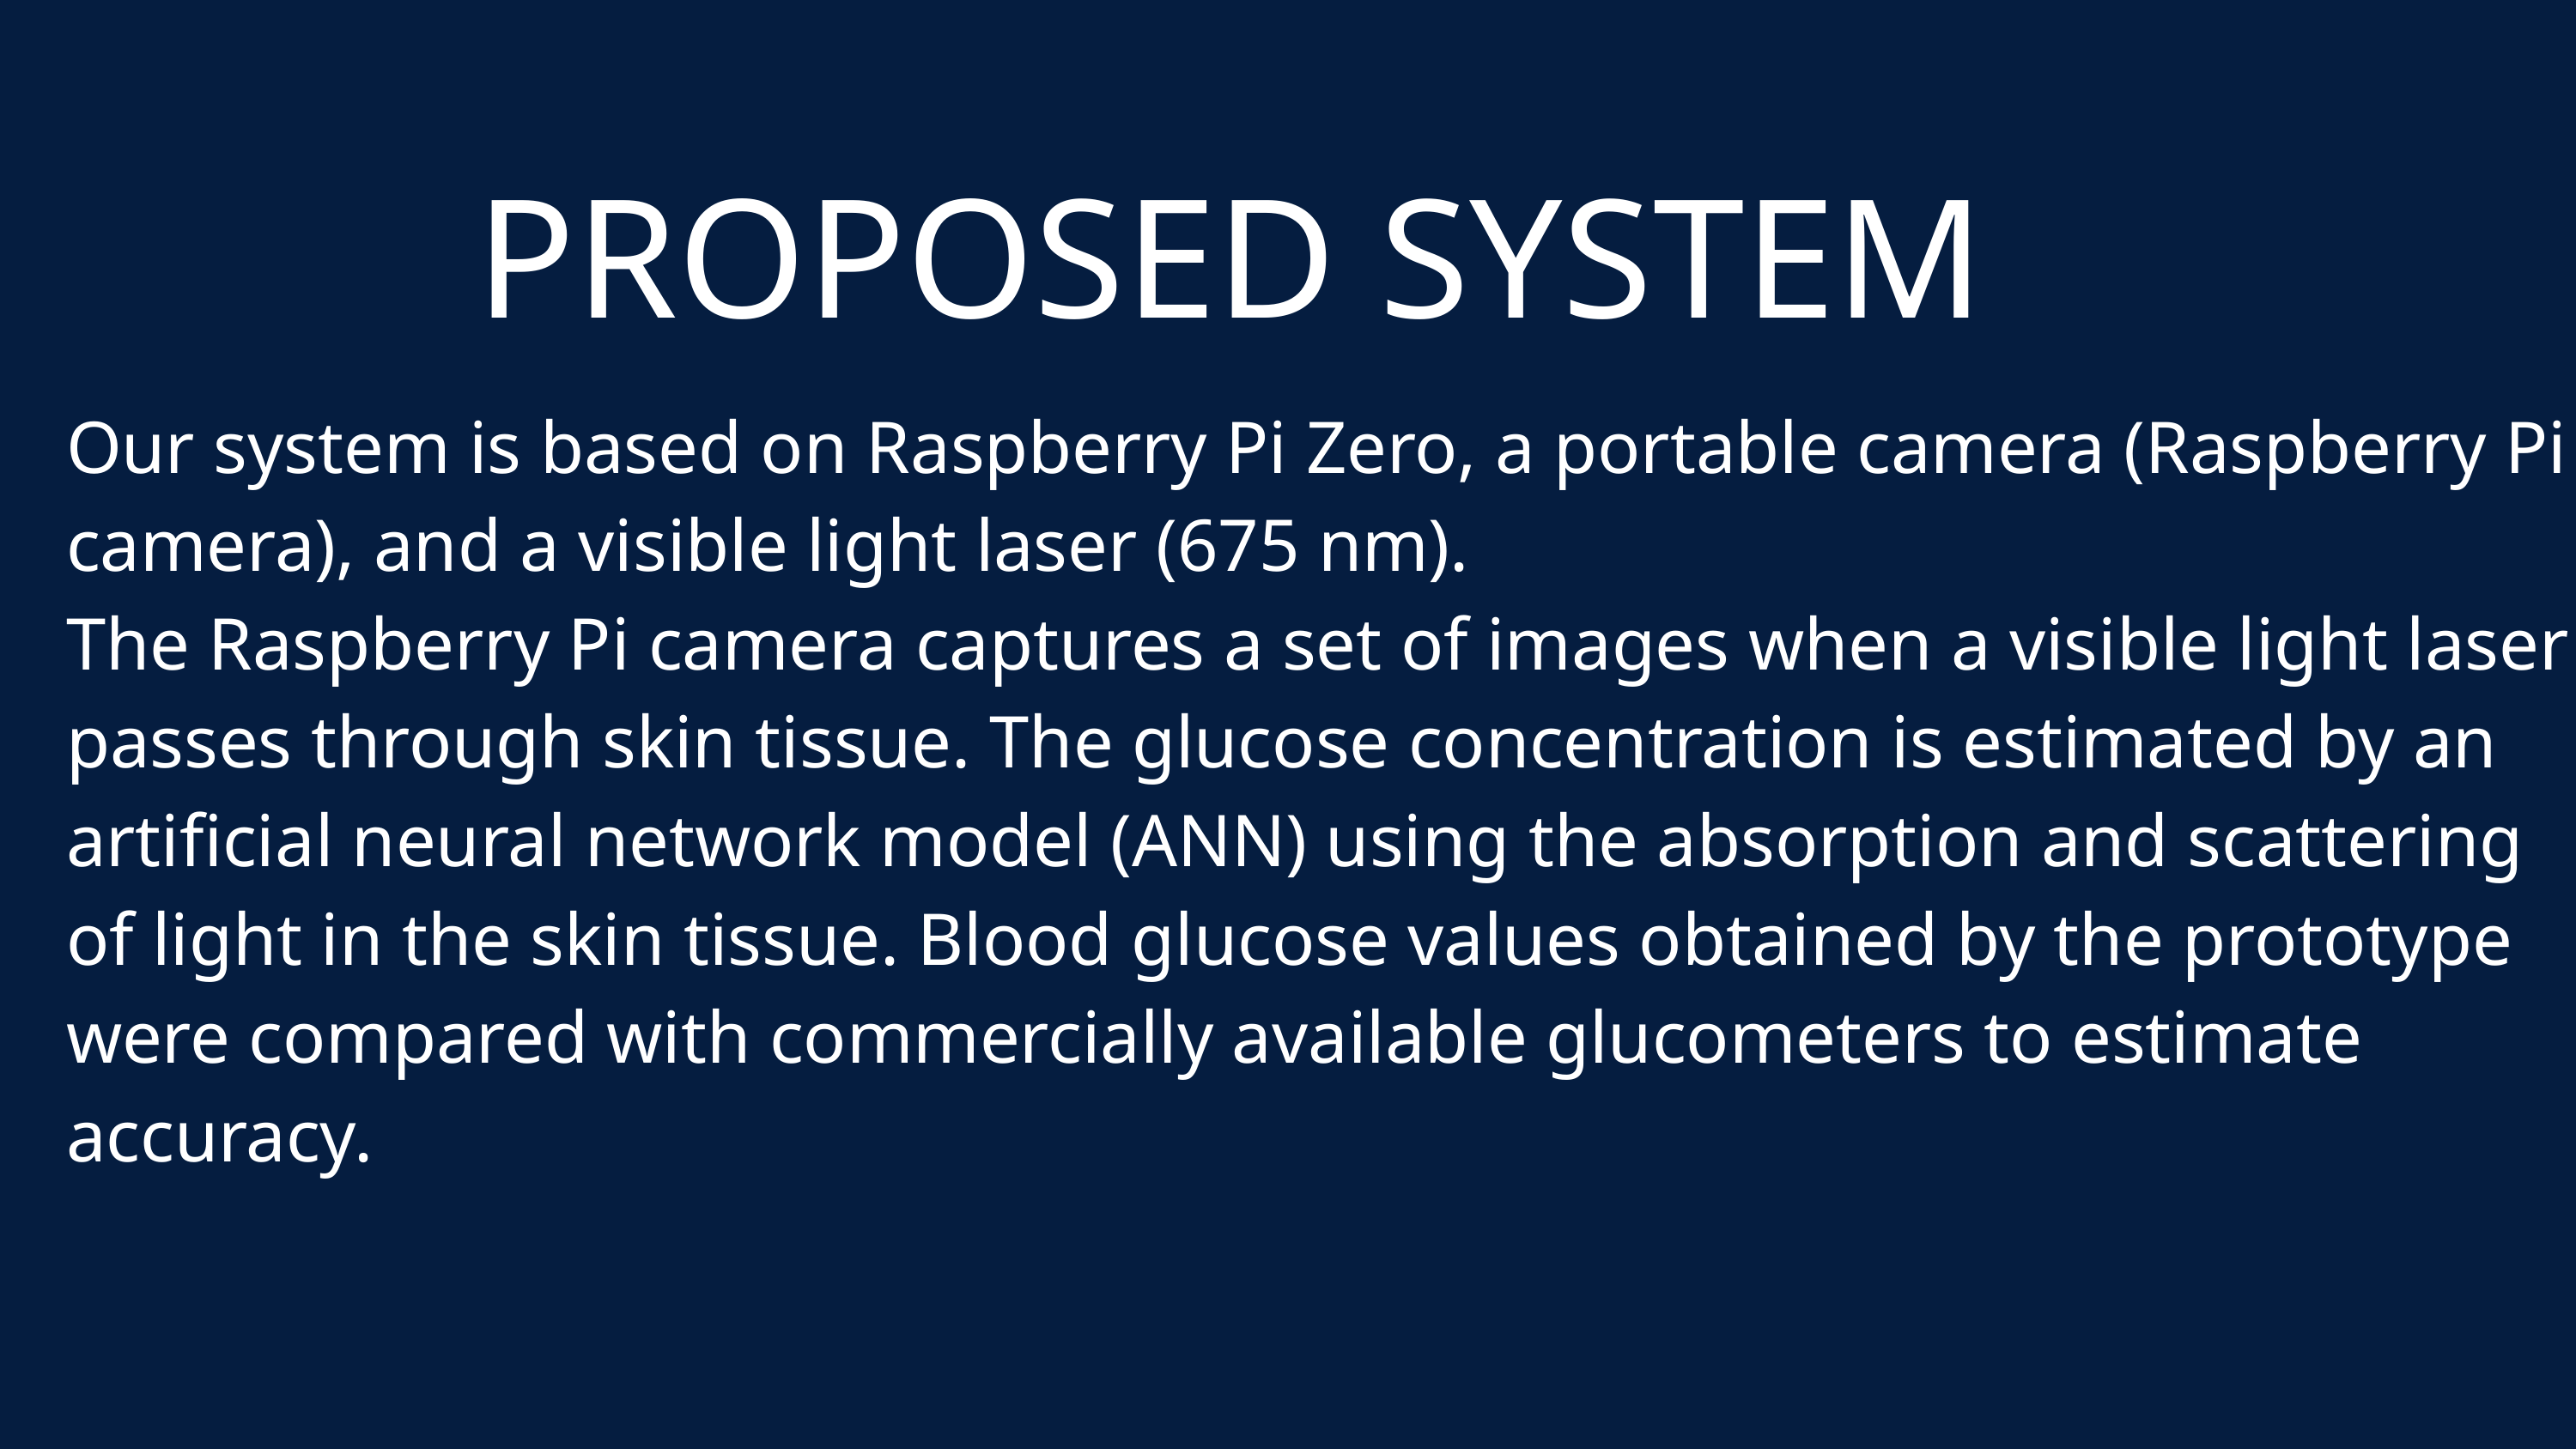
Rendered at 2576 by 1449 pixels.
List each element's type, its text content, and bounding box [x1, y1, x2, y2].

text_box Our system is based on Raspberry Pi Zero, a portable camera (Raspberry Pi camera), and a visible light laser (675 nm). The Raspberry Pi camera captures a set of images when a visible light laser passes through skin tissue. The glucose concentration is estimated by an artificial neural network model (ANN) using the absorption and scattering of light in the skin tissue. Blood glucose values obtained by the prototype were compared with commercially available glucometers to estimate accuracy. [66, 389, 2576, 1176]
text_box PROPOSED SYSTEM [430, 120, 2075, 351]
